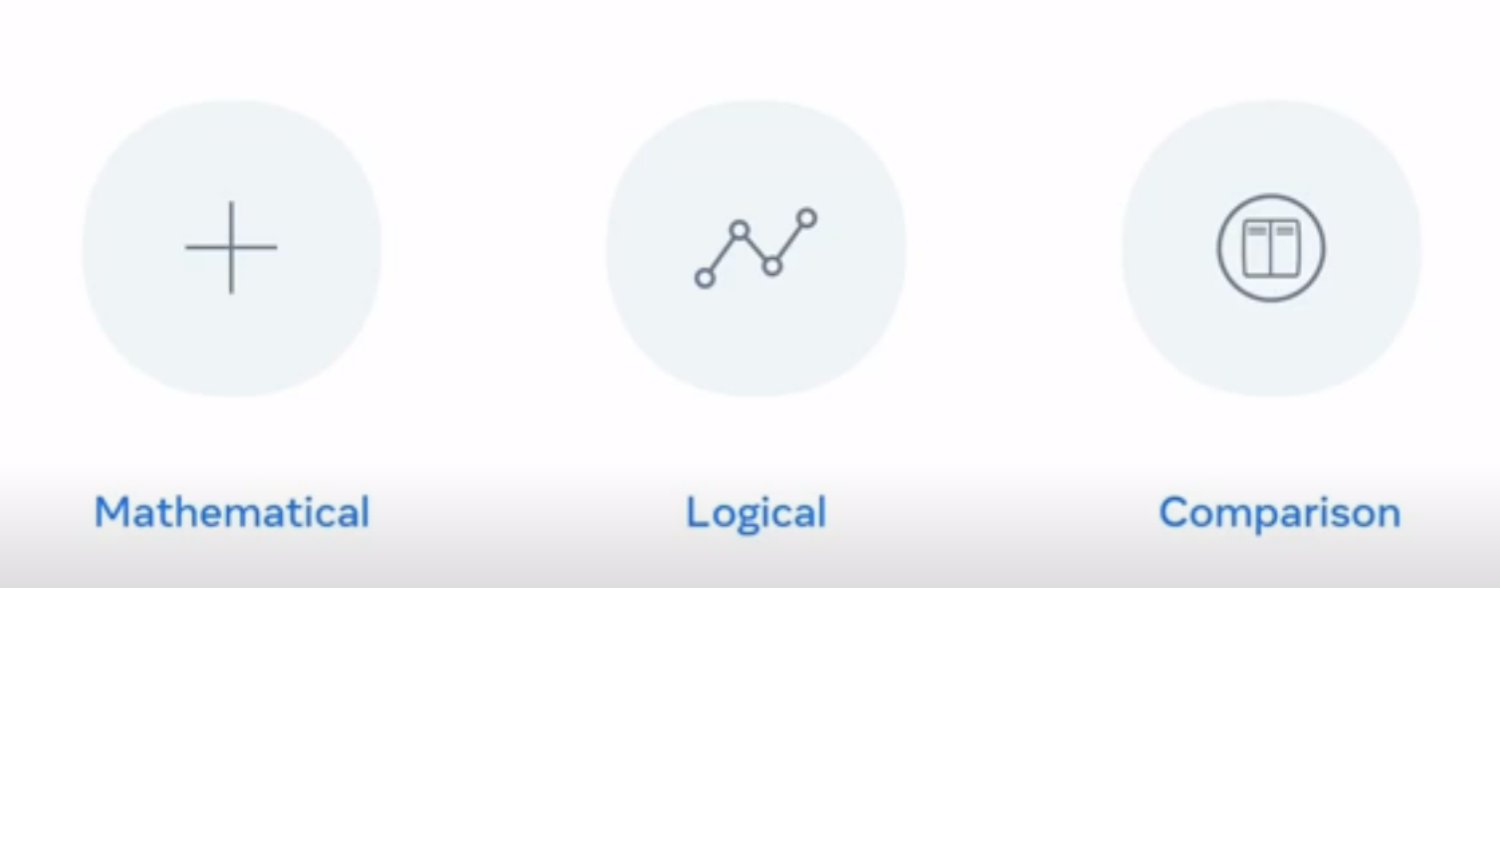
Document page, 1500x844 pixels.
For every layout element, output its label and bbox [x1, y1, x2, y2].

picture [0, 0, 1500, 588]
